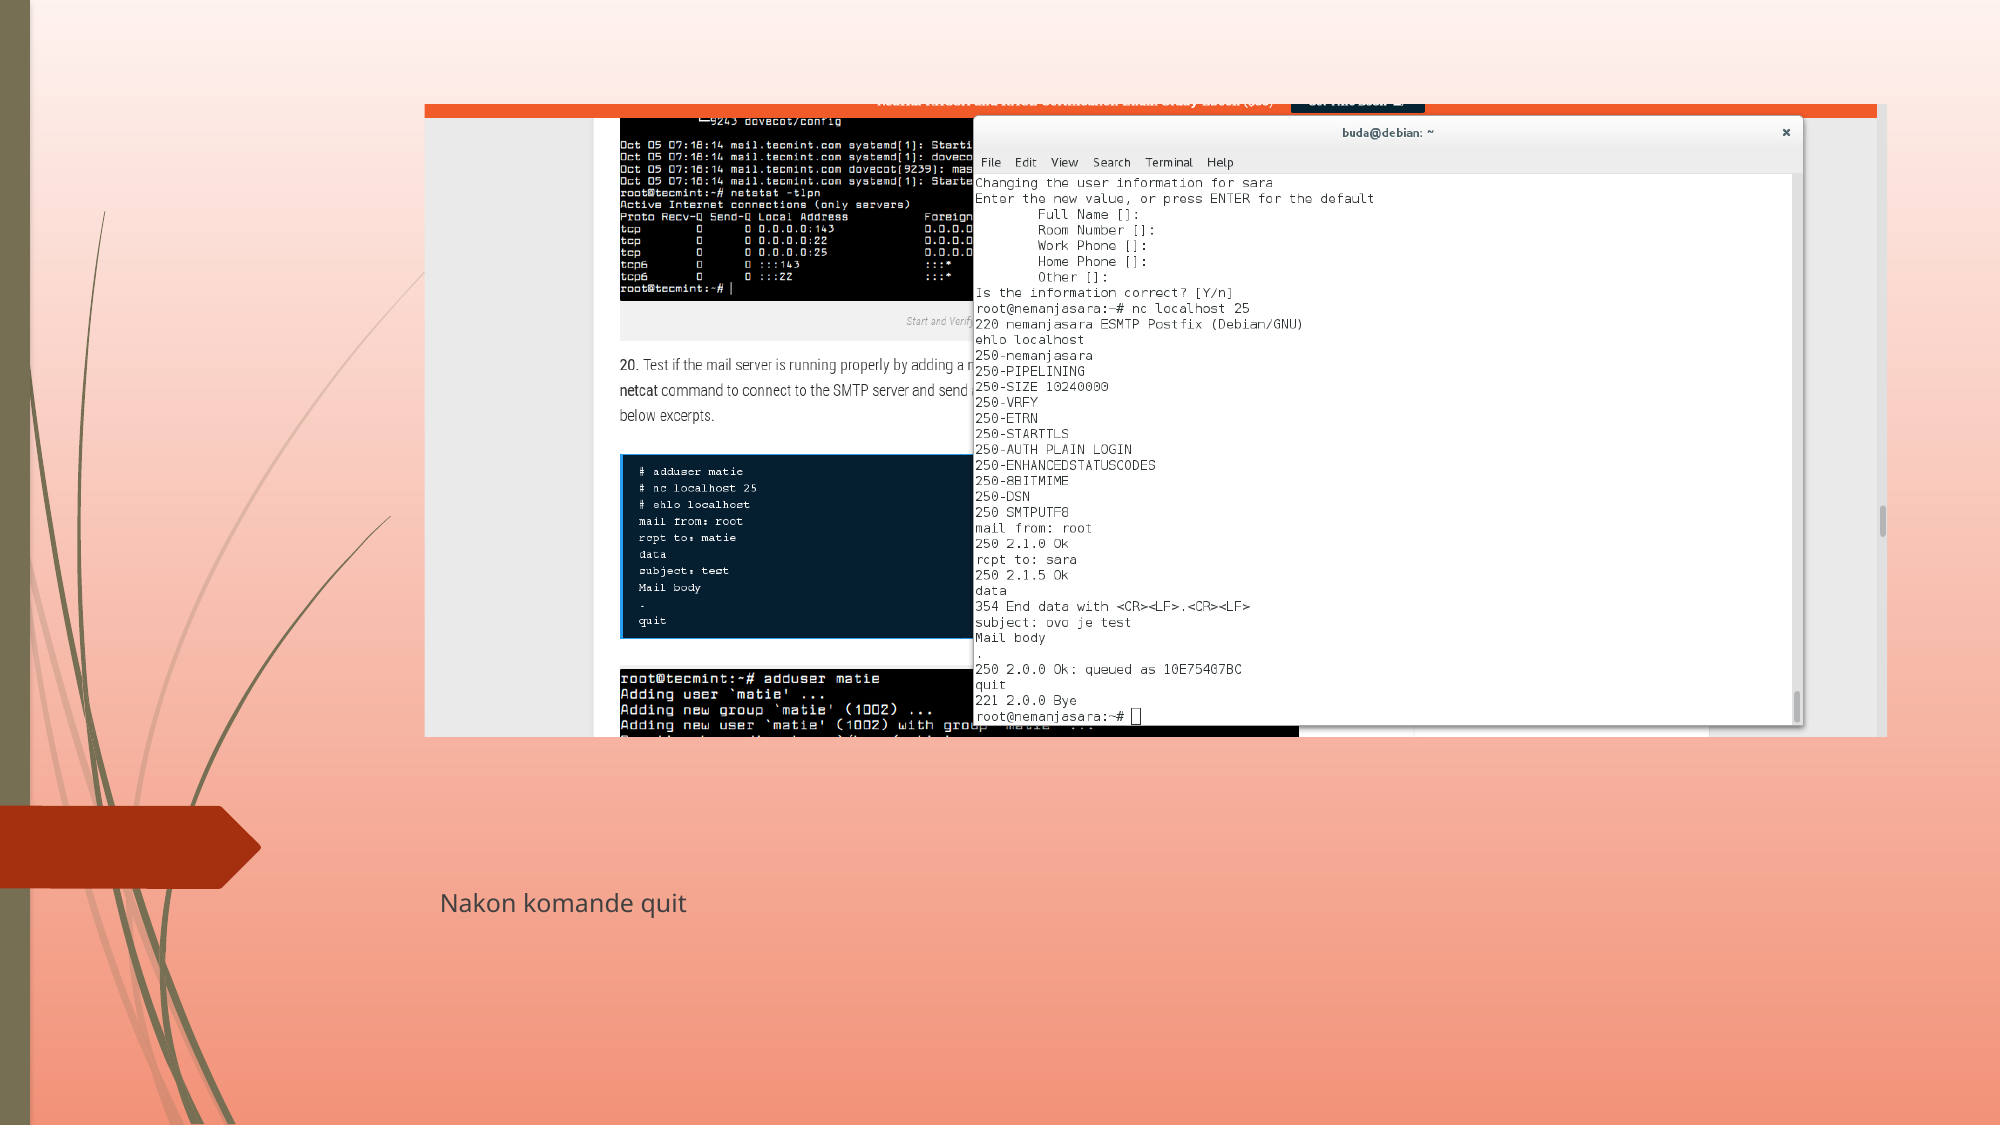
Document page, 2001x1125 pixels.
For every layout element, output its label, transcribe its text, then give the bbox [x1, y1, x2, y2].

list Nakon komande quit [424, 880, 1888, 962]
picture [424, 103, 1888, 737]
